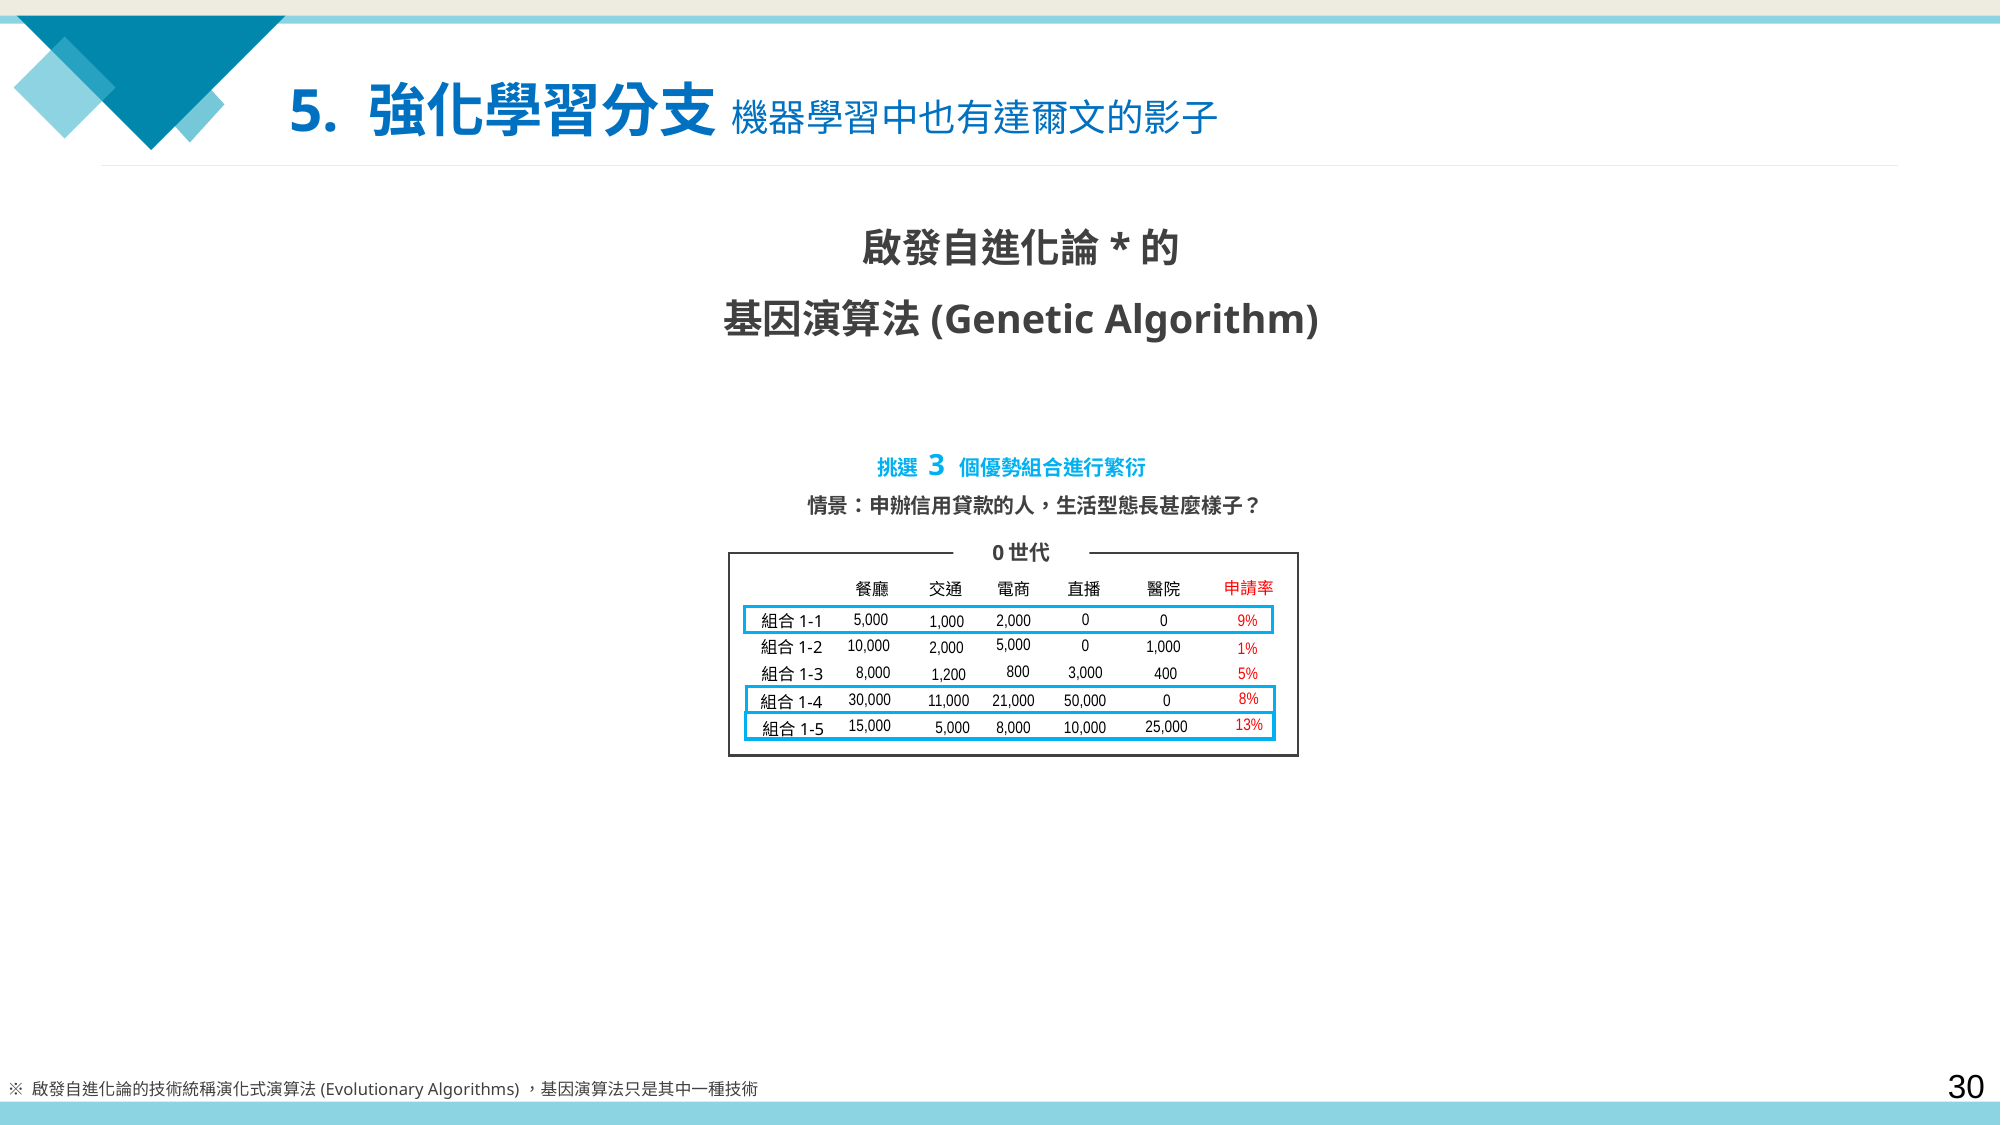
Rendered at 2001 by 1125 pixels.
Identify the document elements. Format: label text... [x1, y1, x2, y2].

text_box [827, 707, 1210, 746]
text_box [830, 653, 1204, 681]
text_box [743, 605, 828, 634]
text_box [728, 552, 1299, 757]
text_box [745, 714, 827, 740]
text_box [1204, 570, 1293, 743]
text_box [828, 601, 1204, 626]
text_box 0世代 [953, 519, 1090, 572]
text_box ※ 啟發自進化論的技術統稱演化式演算法(Evolutionary Algorithms)，基因演算法只是其中一種技術 [0, 1061, 1048, 1106]
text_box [826, 626, 1204, 665]
text_box 情景：申辦信用貸款的人，生活型態長甚麼樣子？ [783, 472, 1288, 525]
text_box 啟發自進化論*的 基因演算法(Genetic Algorithm) [599, 191, 1443, 350]
text_box 5. 強化學習分支 機器學習中也有達爾文的影子 [274, 31, 1794, 151]
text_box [827, 681, 1204, 707]
text_box [745, 685, 827, 714]
text_box 挑選 3 個優勢組合進行繁衍 [860, 421, 1163, 489]
